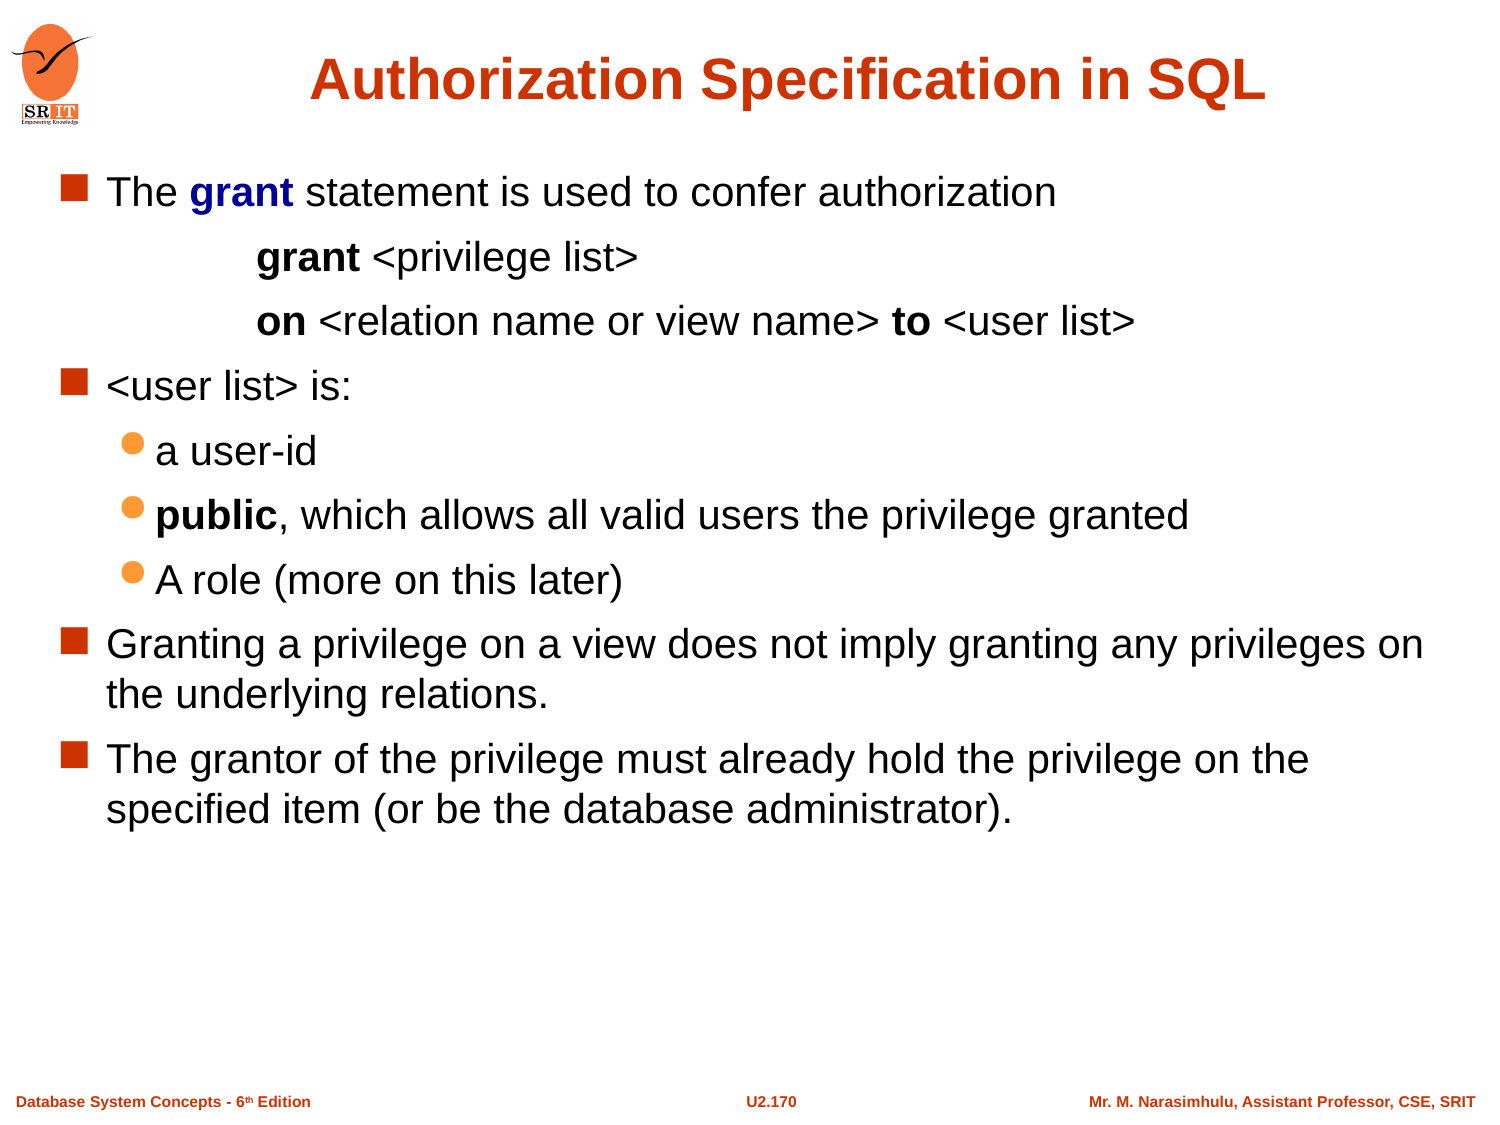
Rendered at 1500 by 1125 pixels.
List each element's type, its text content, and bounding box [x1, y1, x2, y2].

title Authorization Specification in SQL [125, 18, 1452, 120]
picture [11, 19, 93, 128]
list The grant statement is used to confer authorization grant <privilege list> on <relation name or view name> to <user list> <user list> is: a user-id public, which allows all valid users the privilege granted A role (more on this later) Granting a privilege on a view does not imply granting any privileges on the underlying relations. The grantor of the privilege must already hold the privilege on the specified item (or be the database administrator). [48, 157, 1451, 1067]
